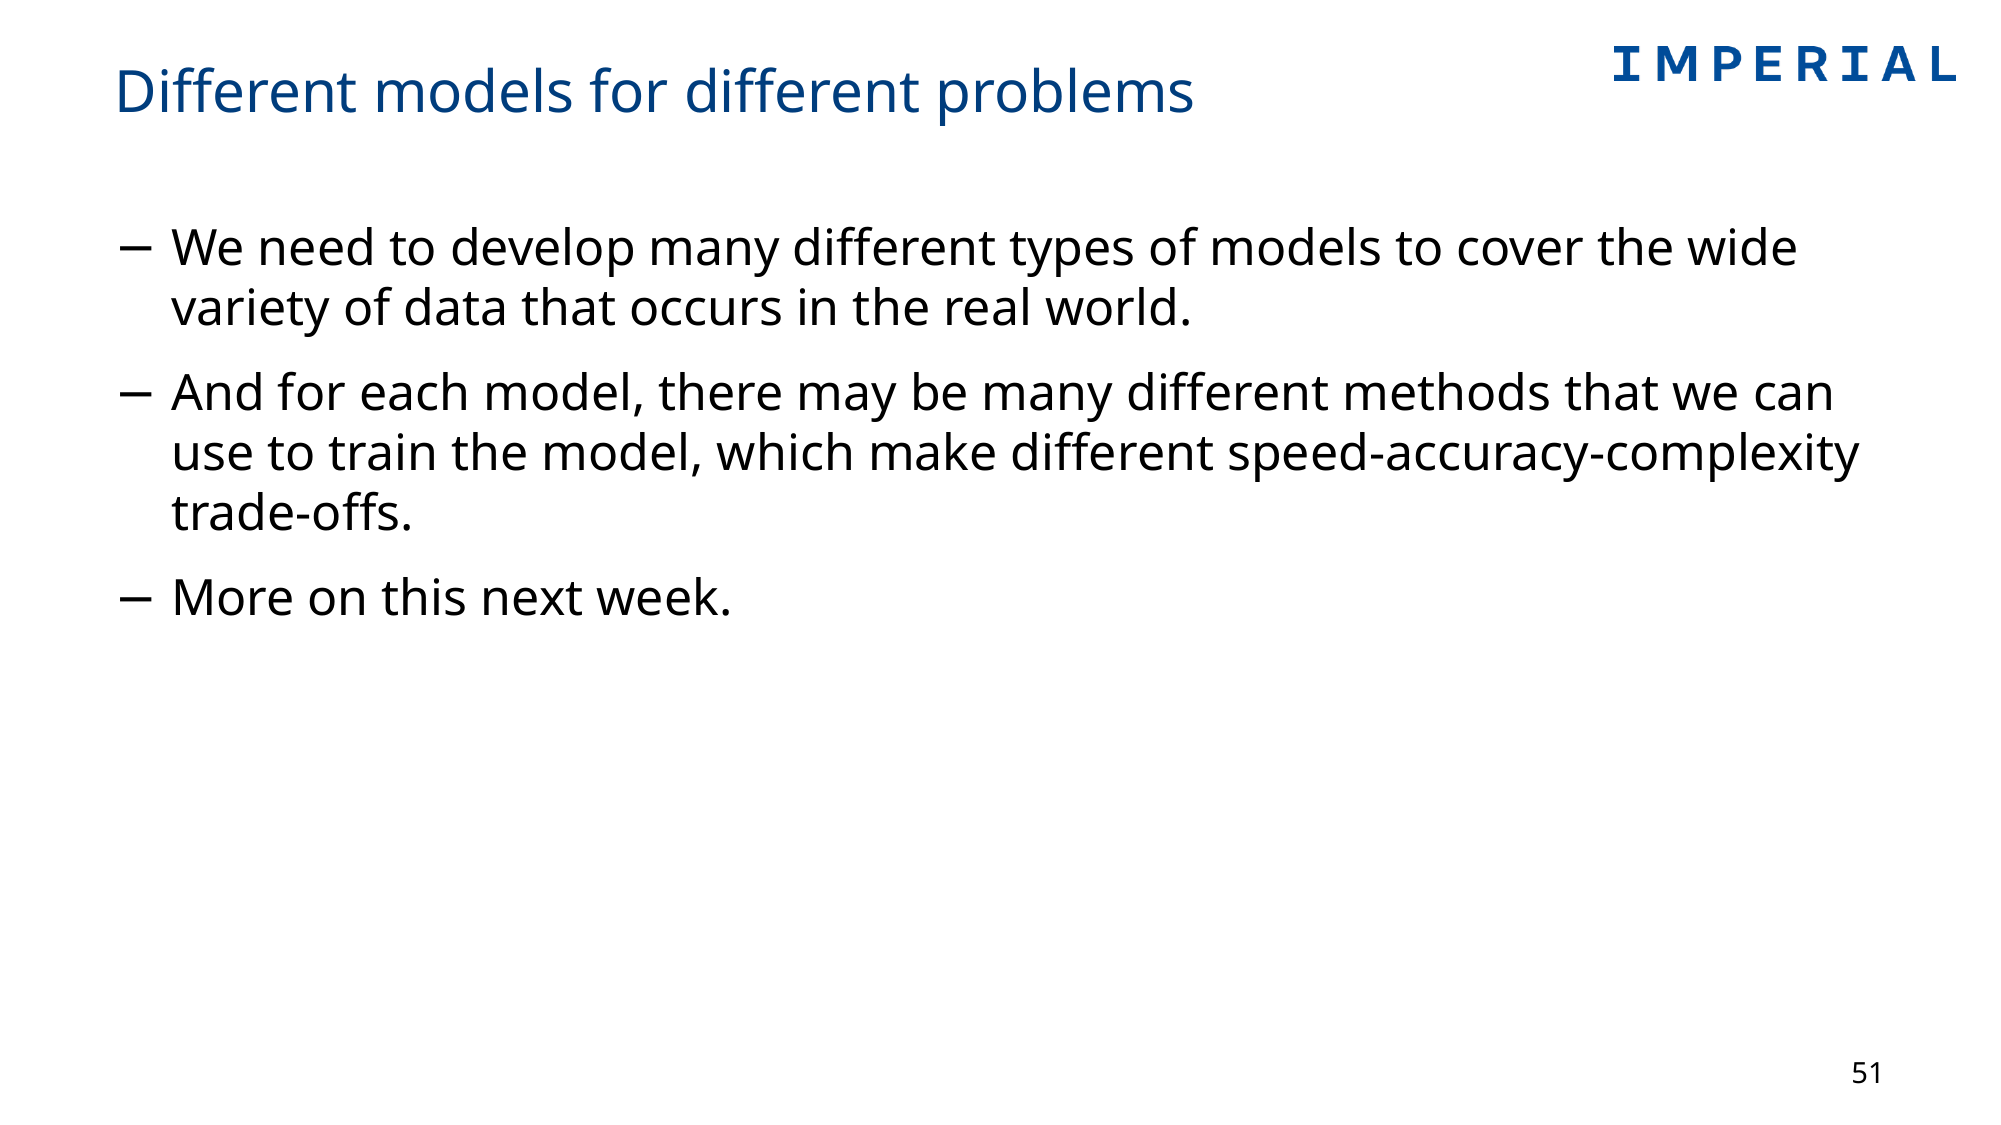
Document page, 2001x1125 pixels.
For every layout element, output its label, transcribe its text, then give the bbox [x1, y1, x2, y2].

slide_number 51 [1433, 1046, 1901, 1103]
title Different models for different problems [99, 0, 1900, 184]
list We need to develop many different types of models to cover the wide variety of data that occurs in the real world. And for each model, there may be many different methods that we can use to train the model, which make different speed-accuracy-complexity trade-offs. More on this next week. [99, 208, 1900, 1024]
picture [1900, 46, 1956, 81]
